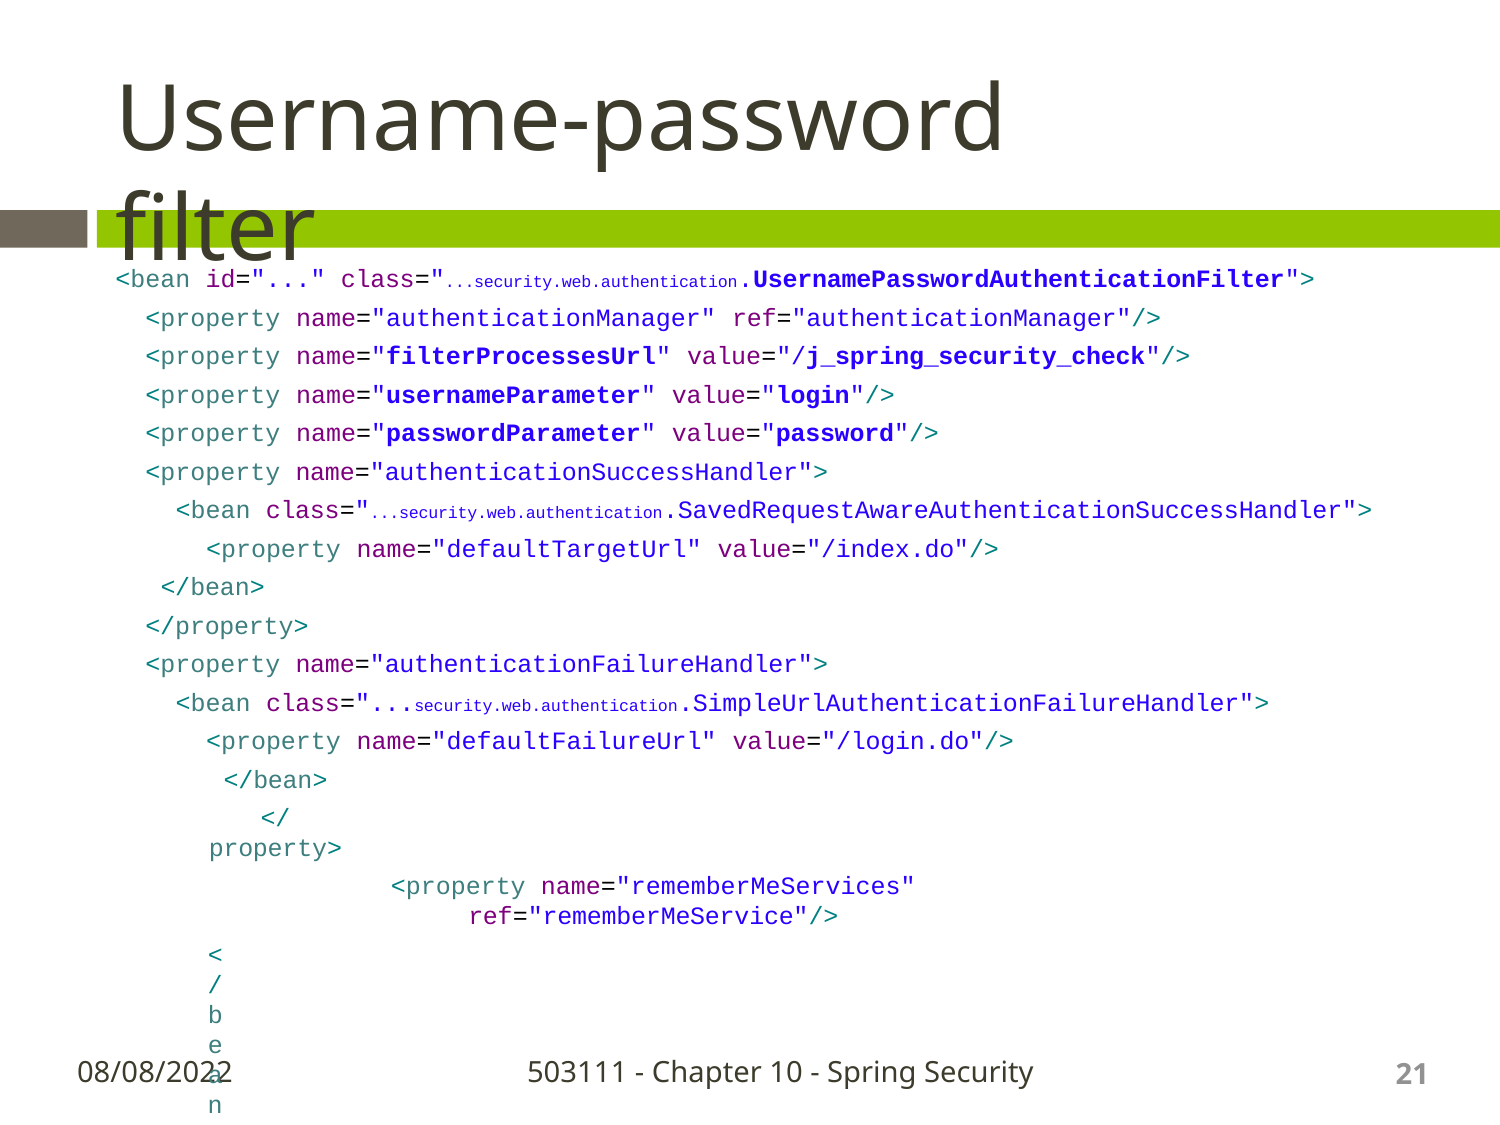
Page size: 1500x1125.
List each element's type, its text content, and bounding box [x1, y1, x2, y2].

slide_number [75, 1055, 113, 1125]
text_box <bean id="..." class="...security.web.authentication.UsernamePasswordAuthenticationFilter"> <property name="authenticationManager" ref="authenticationManager"/> <property name="filterProcessesUrl" value="/j_spring_security_check"/> <property name="usernameParameter" value="login"/> <property name="passwordParameter" value="password"/> <property name="authenticationSuccessHandler"> <bean class="...security.web.authentication.SavedRequestAwareAuthenticationSuccessHandler"> <property name="defaultTargetUrl" value="/index.do"/> </bean> </property> <property name="authenticationFailureHandler"> <bean class="...security.web.authentication.SimpleUrlAuthenticationFailureHandler"> <property name="defaultFailureUrl" value="/login.do"/> </bean> </property> <property name="rememberMeServices" ref="rememberMeService"/> </bean> [113, 251, 1397, 1125]
title Username-password filter [113, 56, 1055, 251]
slide_number 21 [1397, 1054, 1430, 1091]
